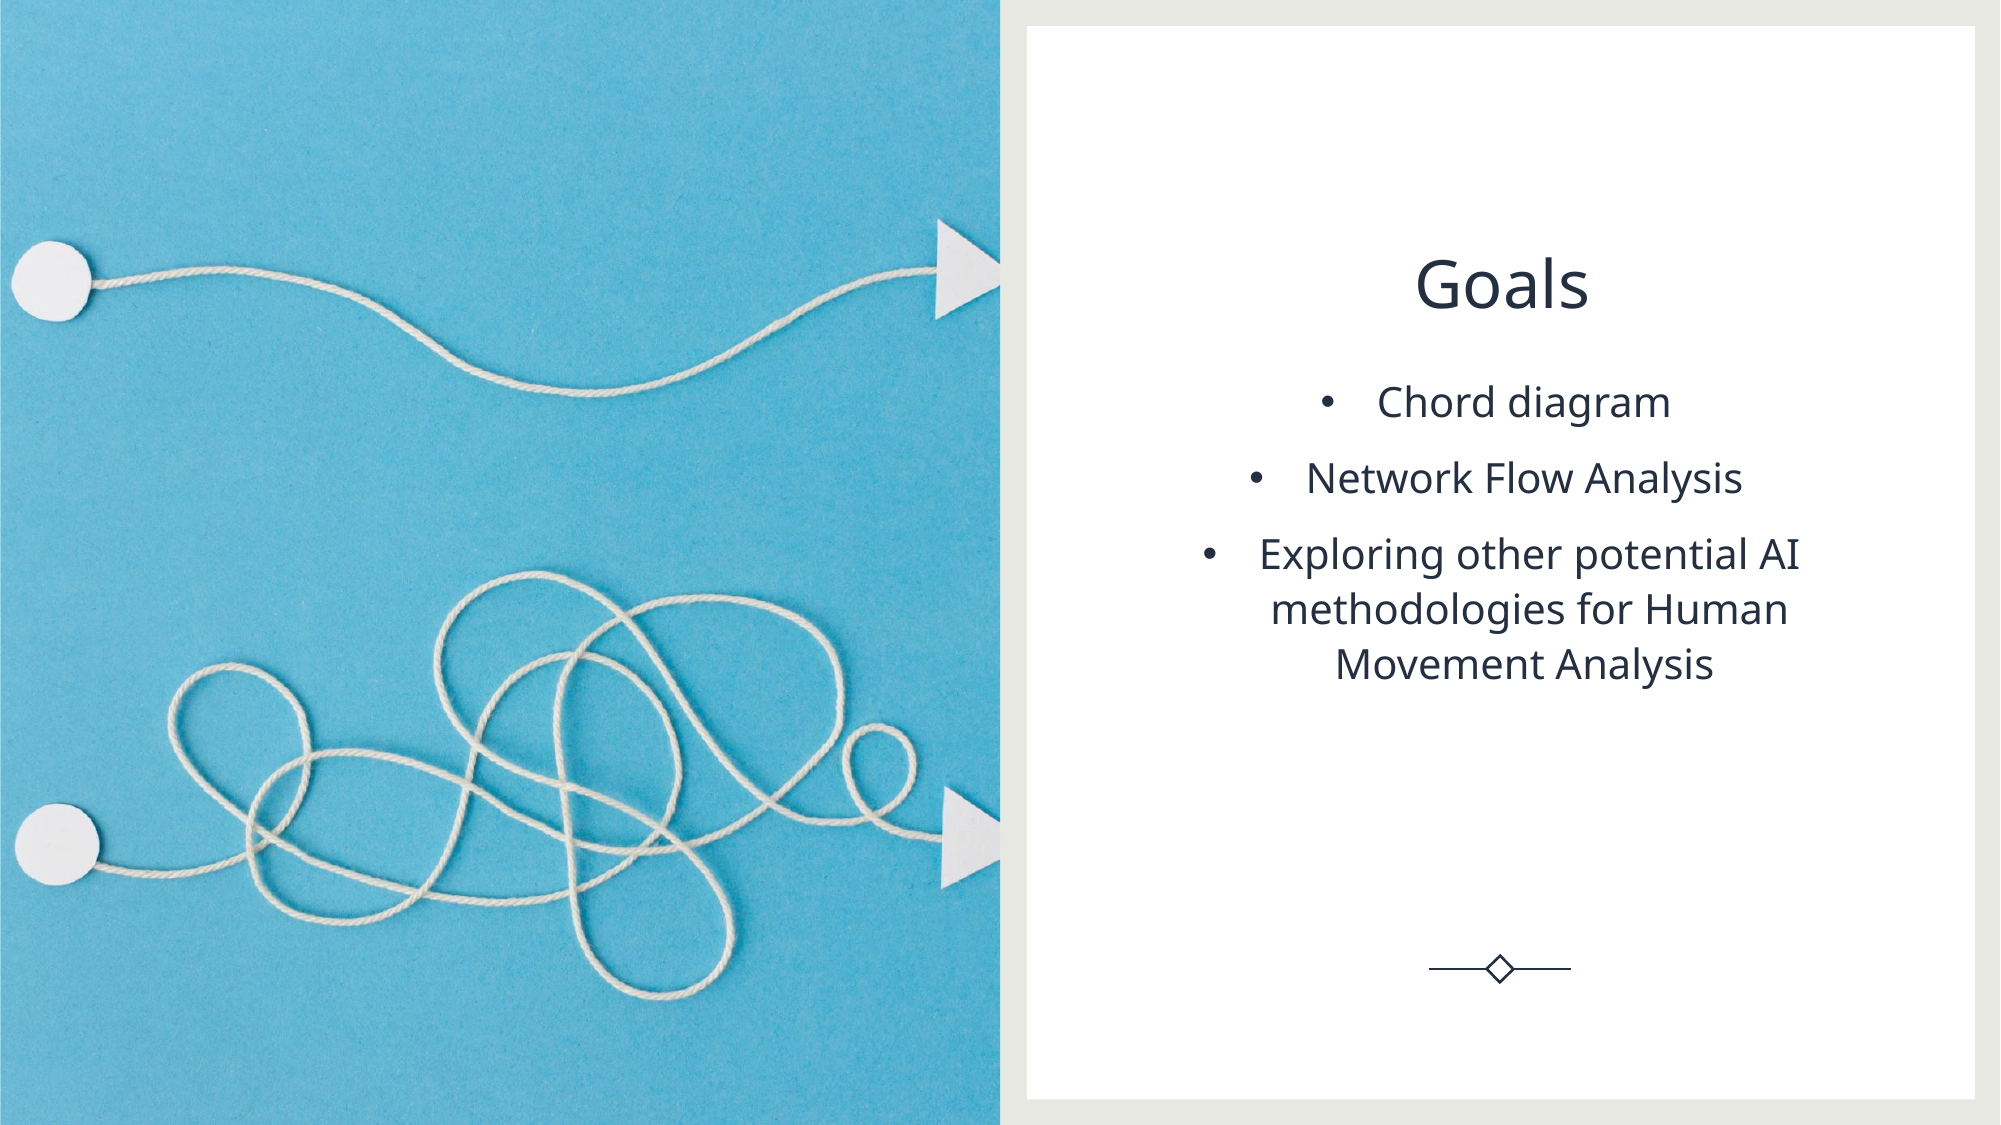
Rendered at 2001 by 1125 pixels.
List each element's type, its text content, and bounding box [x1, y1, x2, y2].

title Goals [1123, 120, 1882, 330]
text_box [1001, 0, 2000, 1125]
picture [0, 0, 1001, 1125]
list Chord diagram Network Flow Analysis Exploring other potential AI methodologies for Human Movement Analysis [1178, 363, 1826, 920]
text_box [1026, 25, 1976, 1100]
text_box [1428, 959, 1572, 979]
